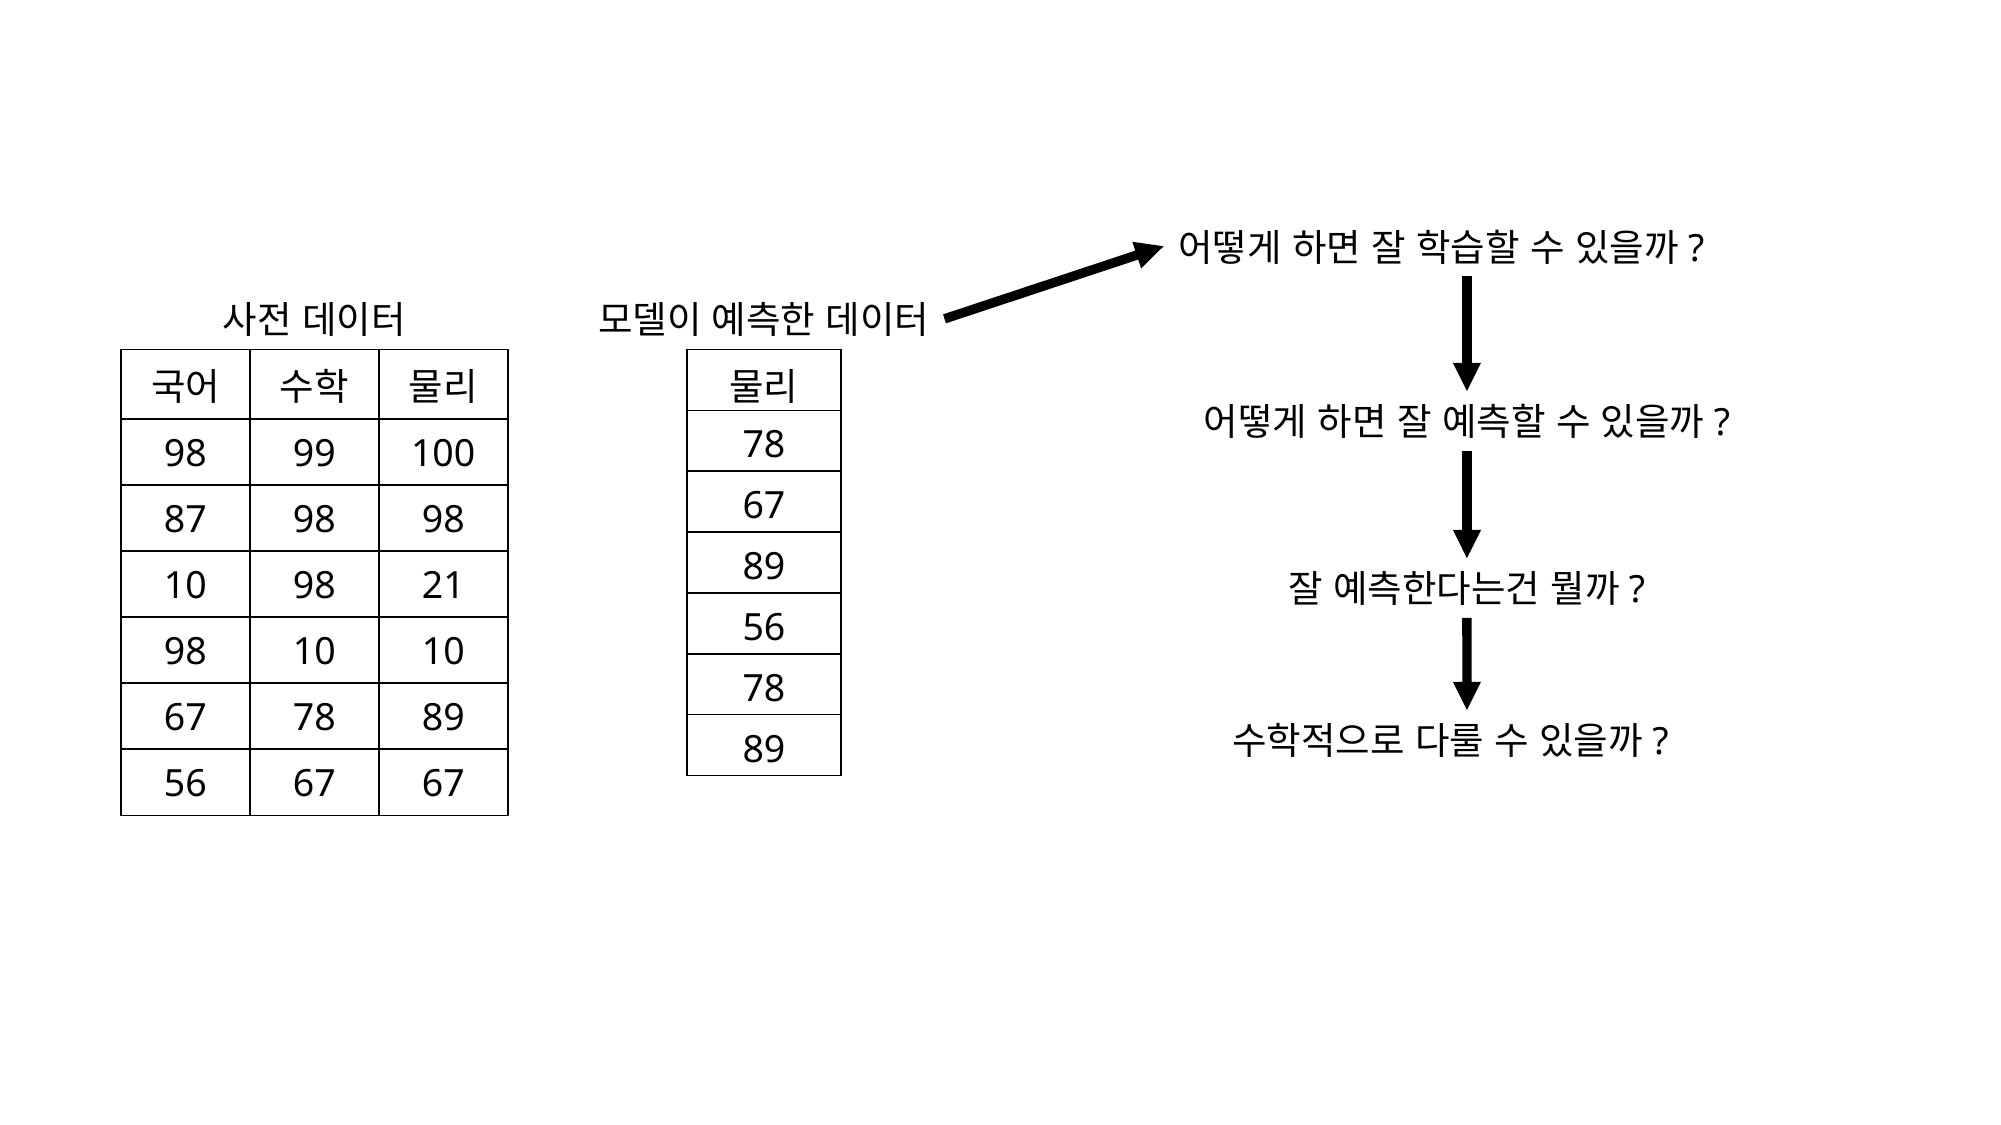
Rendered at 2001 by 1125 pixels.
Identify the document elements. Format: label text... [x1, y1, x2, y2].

table_cell 56 [688, 594, 840, 653]
table_cell 67 [251, 750, 378, 815]
table_header 국어 [122, 350, 249, 418]
table_cell 78 [688, 411, 840, 470]
table_cell 67 [380, 750, 507, 815]
table_cell 10 [122, 552, 249, 616]
table_cell 98 [122, 618, 249, 682]
table_cell 78 [688, 655, 840, 714]
table_header 물리 [380, 350, 507, 418]
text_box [962, 246, 1165, 320]
text_box 모델이 예측한 데이터 [583, 288, 945, 349]
table_cell 99 [251, 420, 378, 484]
table_cell 98 [251, 552, 378, 616]
table_cell 10 [380, 618, 507, 682]
text_box 수학적으로 다룰 수 있을까? [1217, 709, 1717, 770]
table_cell 98 [251, 486, 378, 550]
table_cell 56 [122, 750, 249, 815]
table_cell 87 [122, 486, 249, 550]
table_cell 89 [688, 715, 840, 775]
table_header 수학 [251, 350, 378, 418]
table_cell 67 [122, 684, 249, 748]
table_cell 89 [688, 533, 840, 592]
table_header 물리 [688, 350, 840, 410]
text_box 잘 예측한다는건 뭘까? [1273, 558, 1661, 618]
table_cell 89 [380, 684, 507, 748]
text_box 어떻게 하면 잘 예측할 수 있을까? [1188, 391, 1745, 451]
table_cell 98 [380, 486, 507, 550]
text_box 사전 데이터 [207, 288, 421, 349]
table_cell 78 [251, 684, 378, 748]
table_cell 98 [122, 420, 249, 484]
table_cell 100 [380, 420, 507, 484]
table_cell 67 [688, 472, 840, 531]
text_box 어떻게 하면 잘 학습할 수 있을까? [1163, 216, 1771, 277]
table_cell 10 [251, 618, 378, 682]
table_cell 21 [380, 552, 507, 616]
